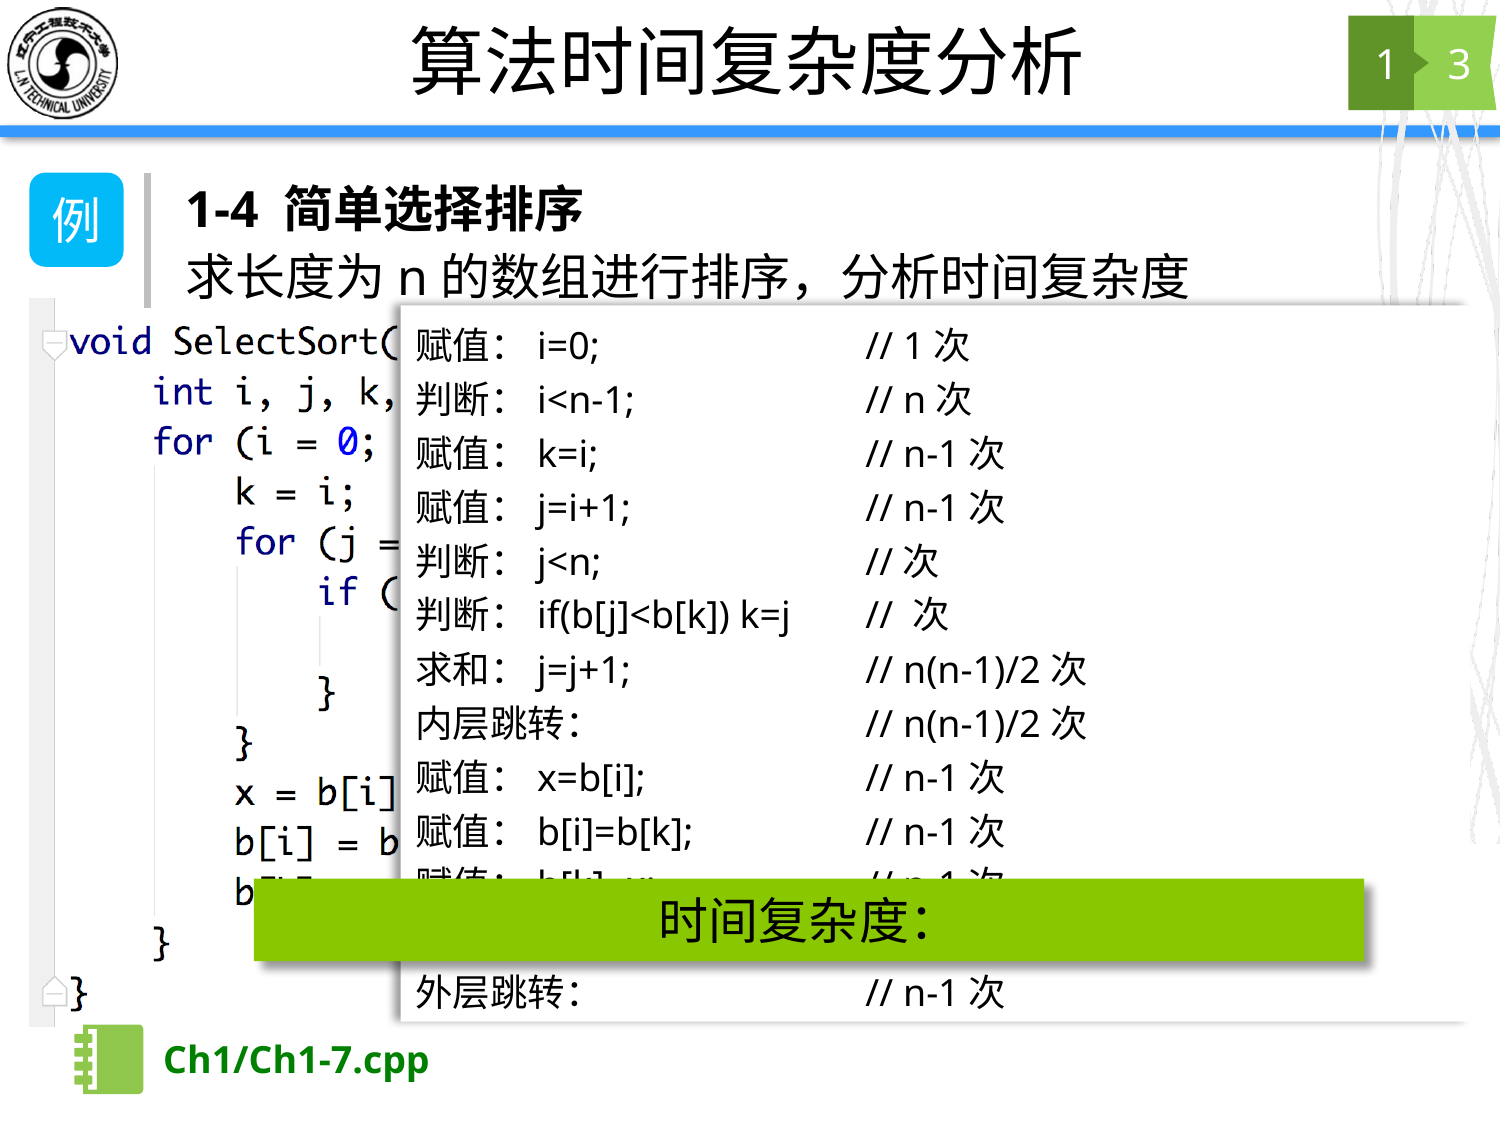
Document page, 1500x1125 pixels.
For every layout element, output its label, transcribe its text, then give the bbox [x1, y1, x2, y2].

list 3 [1434, 15, 1500, 111]
list 1 [1340, 15, 1434, 111]
text_box 例 [27, 170, 126, 269]
picture [5, 7, 118, 120]
text_box Ch1/Ch1-7.cpp [148, 1036, 446, 1089]
title 算法时间复杂度分析 [147, 1, 1346, 118]
text_box 1-4 简单选择排序 [171, 158, 1495, 225]
text_box [74, 1036, 144, 1095]
picture [29, 298, 810, 1027]
text_box 求长度为n的数组进行排序，分析时间复杂度 [171, 225, 1495, 313]
